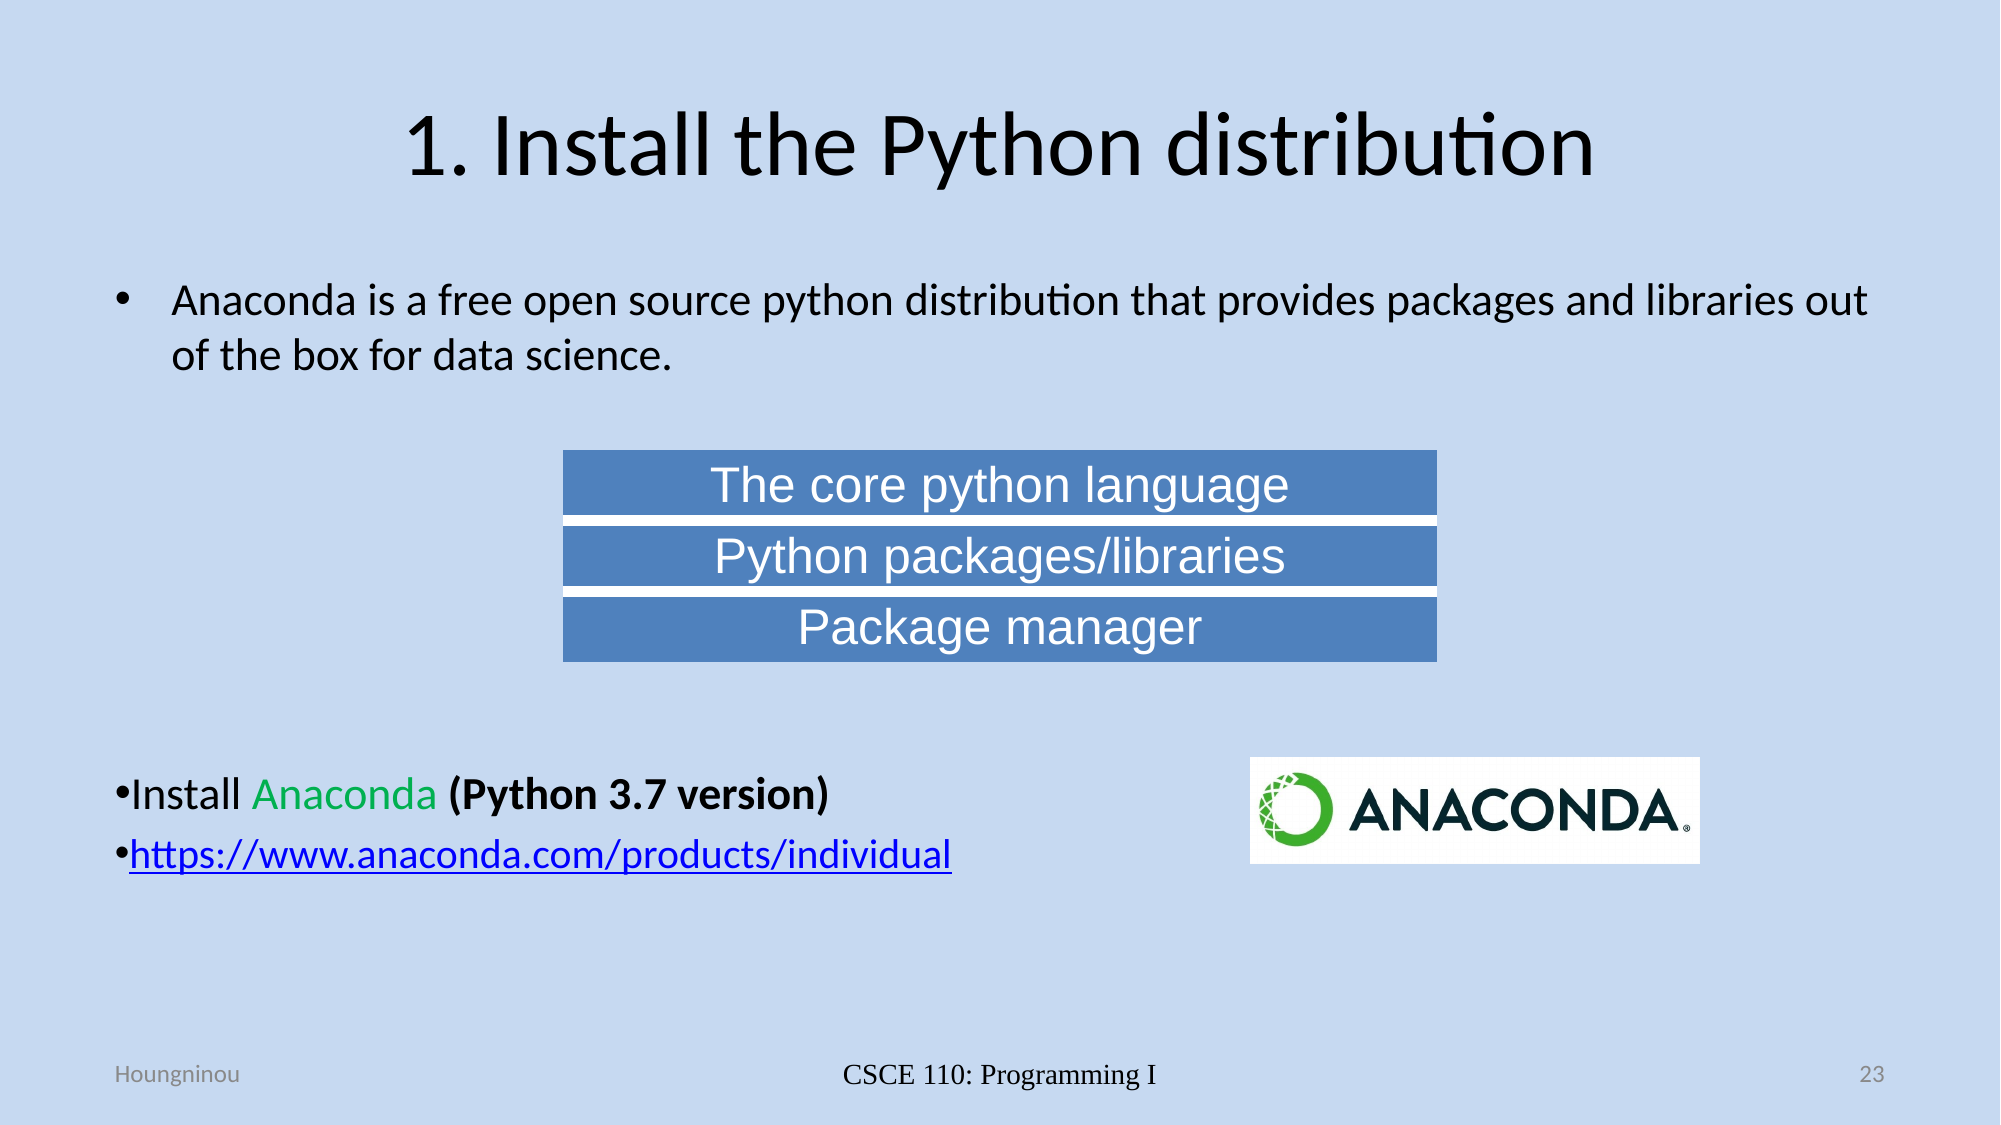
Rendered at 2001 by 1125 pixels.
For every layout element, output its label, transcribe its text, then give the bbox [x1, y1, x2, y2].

footer CSCE 110: Programming I [683, 1042, 1317, 1103]
table_header The core python language [563, 450, 1437, 515]
title 1. Install the Python distribution [99, 45, 1900, 233]
slide_number Houngninou [99, 1042, 567, 1103]
list Anaconda is a free open source python distribution that provides packages and libraries out of the box for data science. Install Anaconda (Python 3.7 version) https://www.anaconda.com/products/individual [99, 262, 1900, 1005]
table_cell Package manager [563, 597, 1437, 662]
table_cell Python packages/libraries [563, 526, 1437, 586]
slide_number 23 [1433, 1042, 1900, 1103]
picture [1249, 756, 1700, 864]
